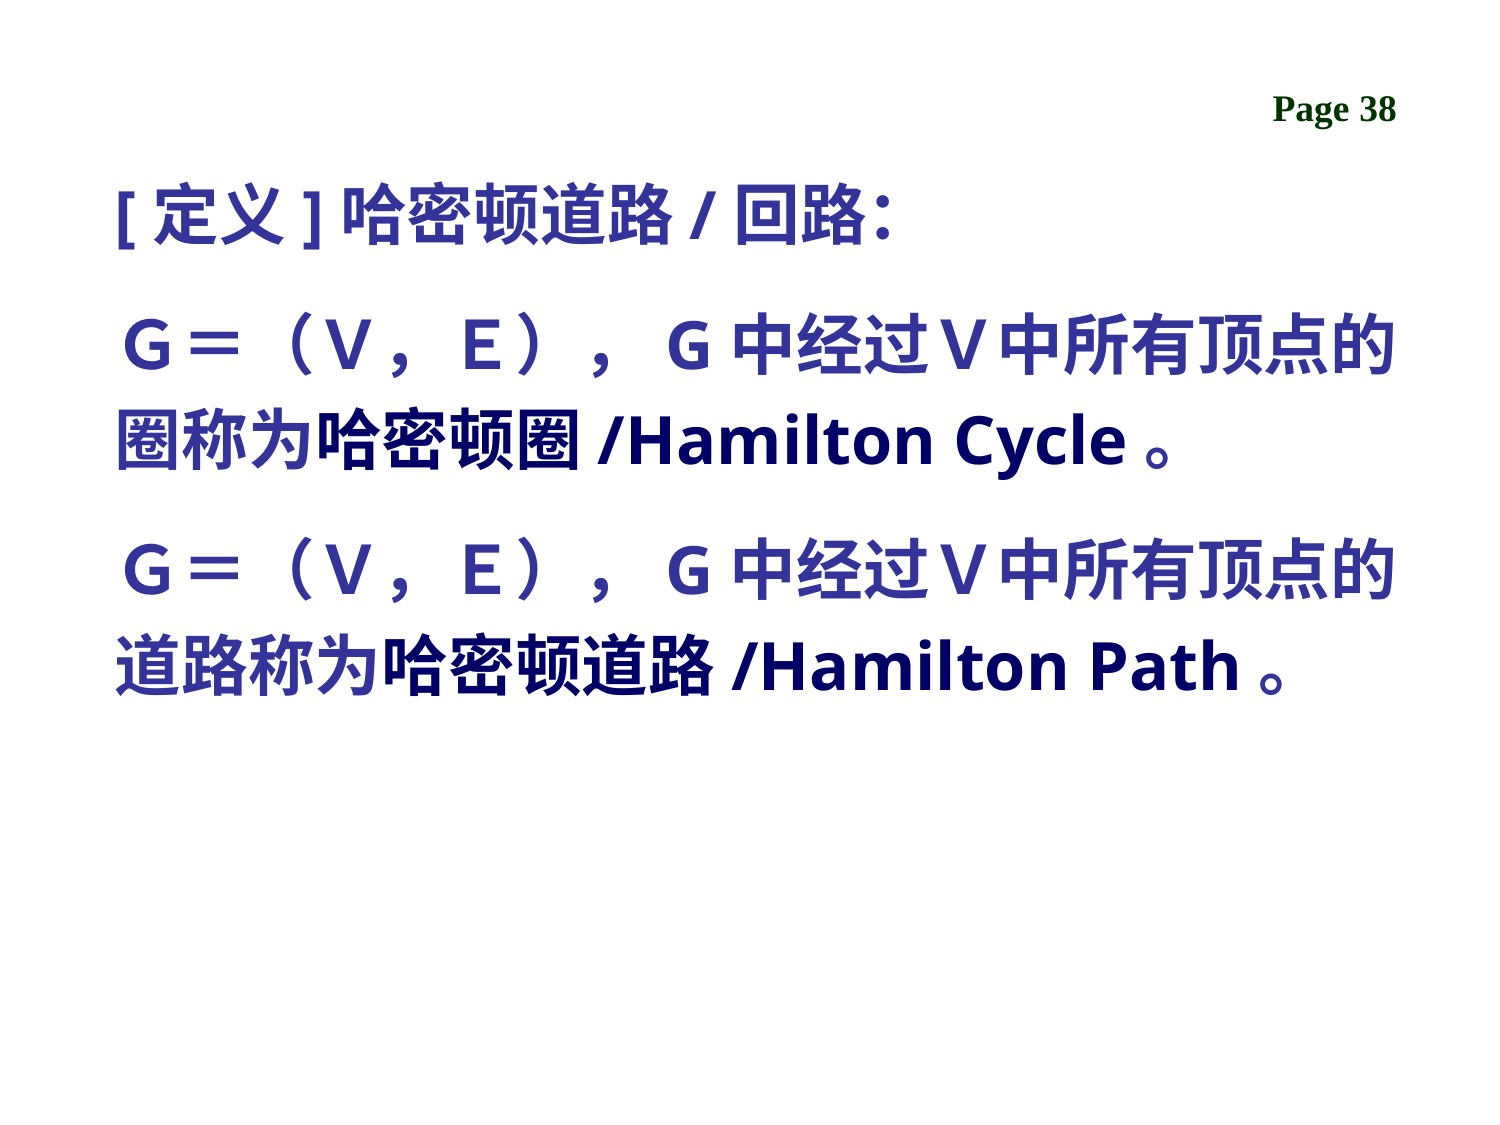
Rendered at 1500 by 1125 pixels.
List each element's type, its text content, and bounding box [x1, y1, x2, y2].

text_box [定义]哈密顿道路/回路： Ｇ＝（Ｖ，Ｅ），G中经过Ｖ中所有顶点的圈称为哈密顿圈/Hamilton Cycle。 Ｇ＝（Ｖ，Ｅ），G中经过Ｖ中所有顶点的道路称为哈密顿道路/Hamilton Path。 [99, 149, 1413, 711]
